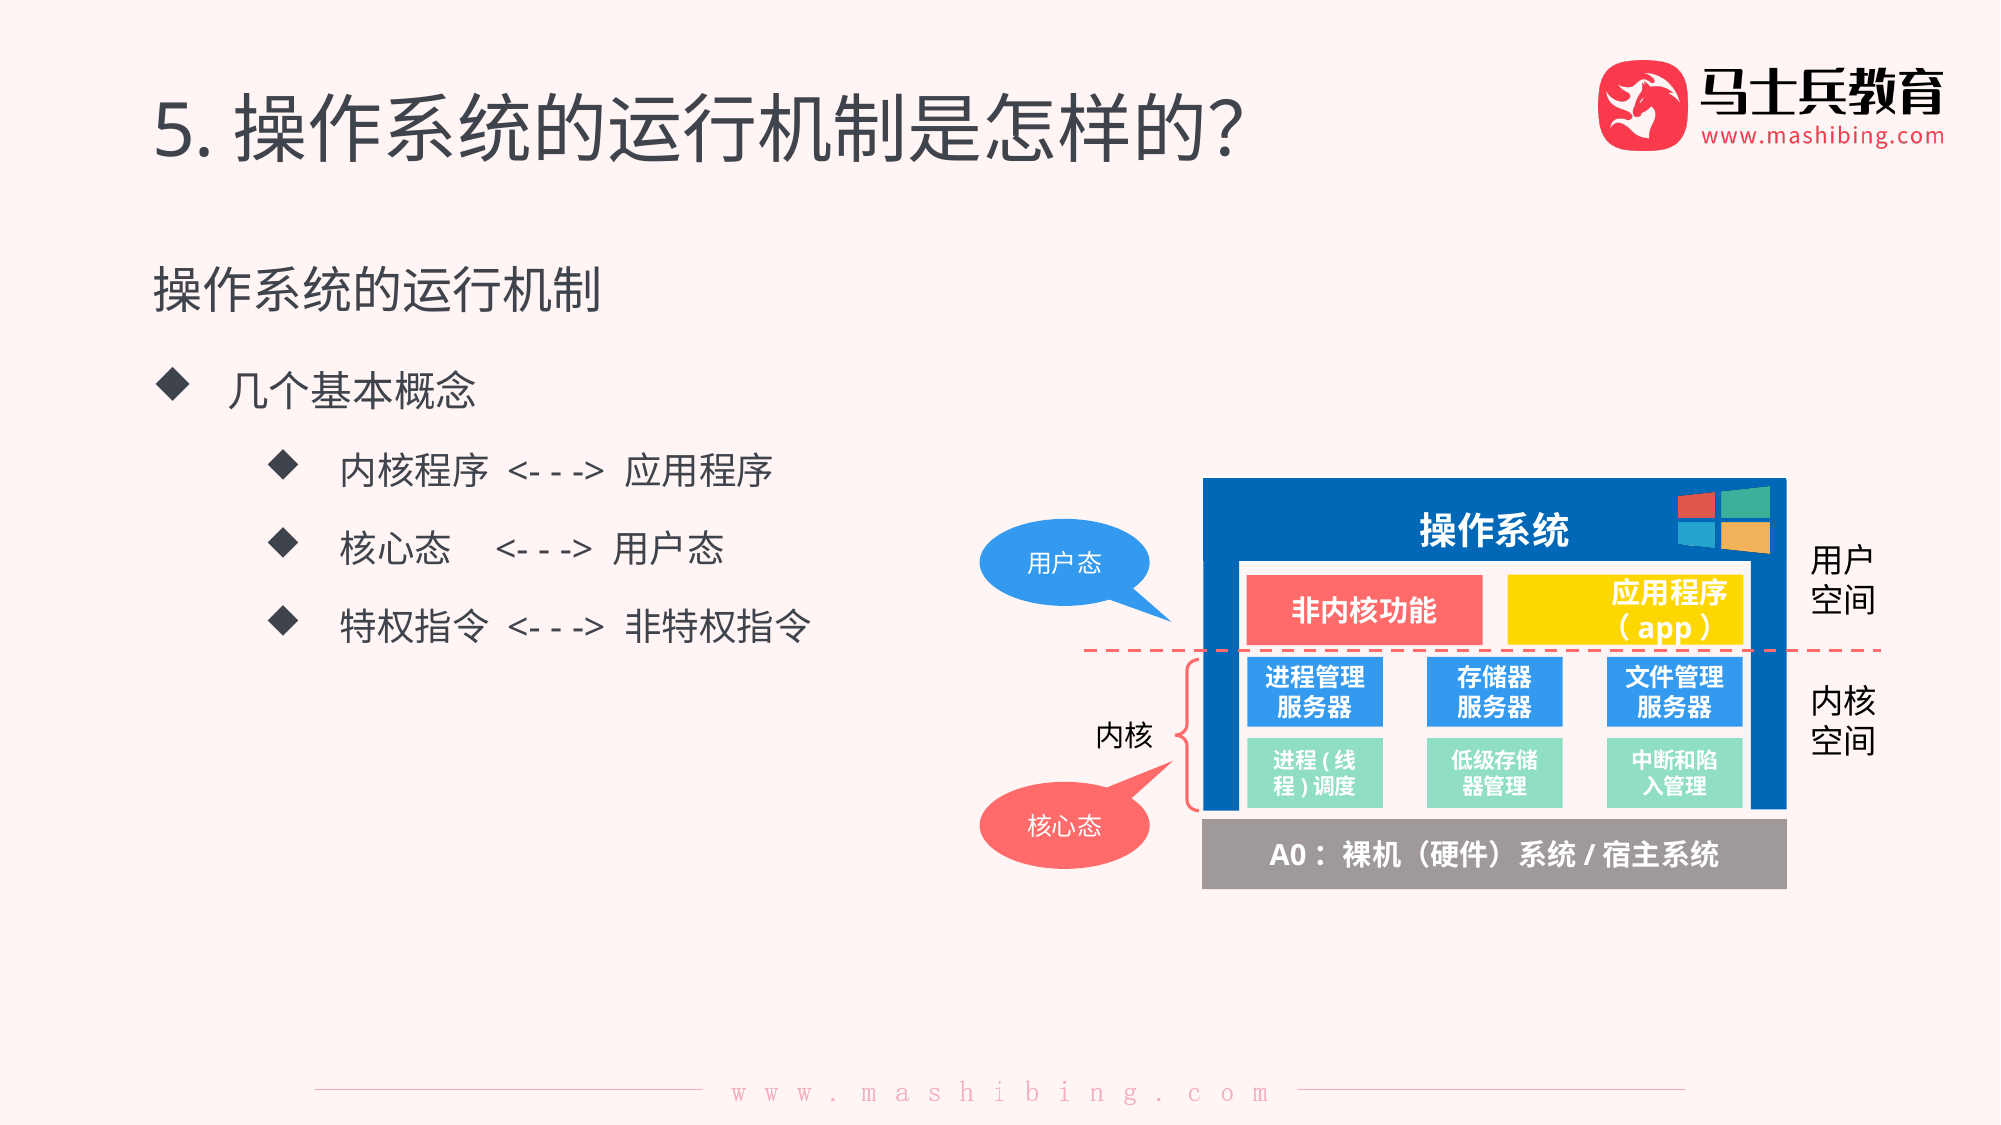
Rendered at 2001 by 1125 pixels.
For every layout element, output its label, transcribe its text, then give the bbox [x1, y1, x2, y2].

list 操作系统的运行机制 几个基本概念 内核程序 <- - -> 应用程序 核心态 <- - -> 用户态 特权指令 <- - -> 非特权指令 [137, 222, 1862, 1065]
picture [1862, 60, 1943, 151]
picture [314, 1065, 1686, 1125]
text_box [1202, 651, 1788, 890]
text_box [1202, 477, 1788, 650]
text_box 核心态 [979, 781, 1150, 869]
text_box 内核 空间 [1788, 673, 1915, 768]
text_box 用户 空间 [1788, 531, 1915, 627]
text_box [1065, 659, 1199, 811]
text_box 用户态 [979, 518, 1172, 622]
title 5.操作系统的运行机制是怎样的？ [137, 43, 1862, 222]
